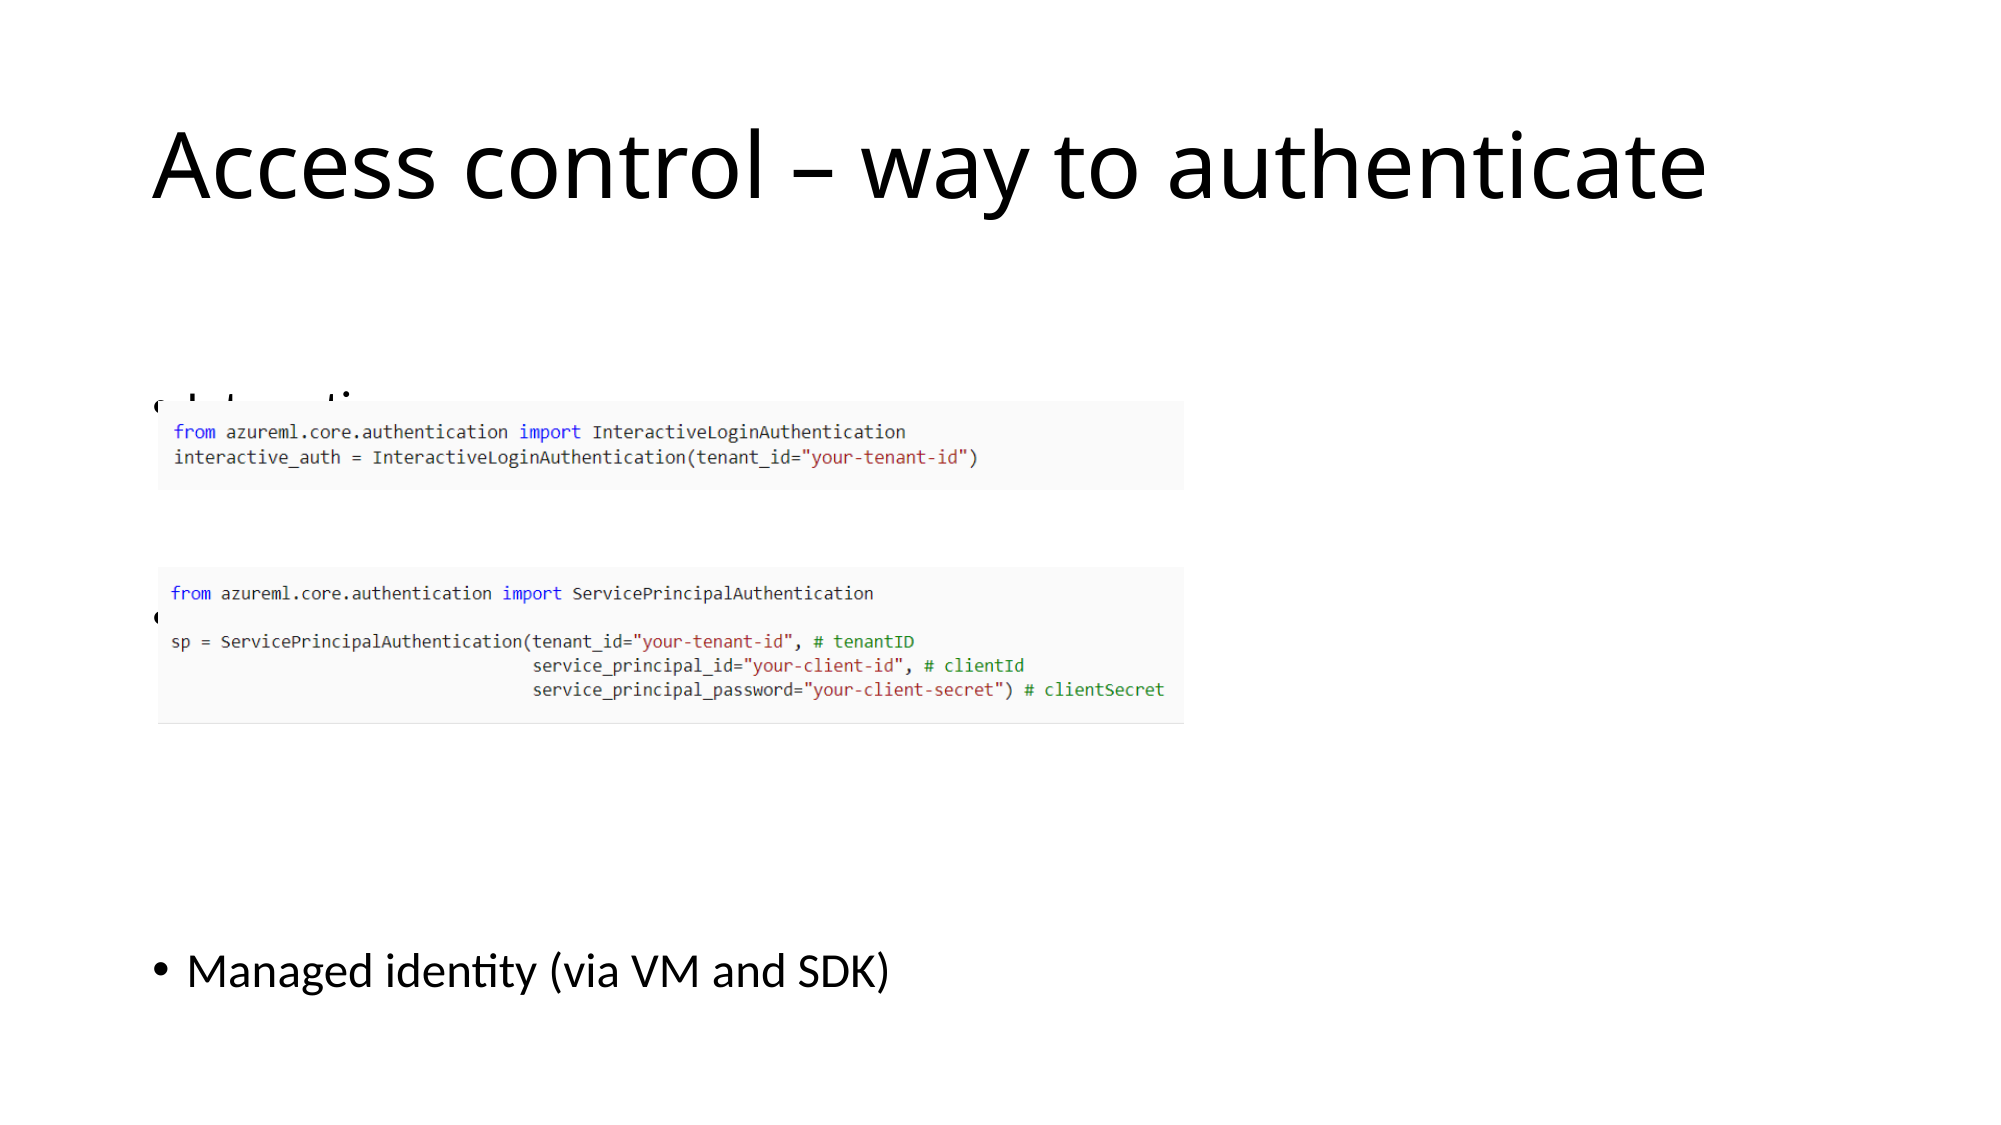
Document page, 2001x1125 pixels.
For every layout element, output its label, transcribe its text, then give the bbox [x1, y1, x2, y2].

list Interactive Service principal Managed identity (via VM and SDK) [137, 299, 1863, 1014]
title Access control – way to authenticate [137, 59, 1863, 278]
picture [158, 401, 1184, 490]
picture [158, 567, 1184, 725]
